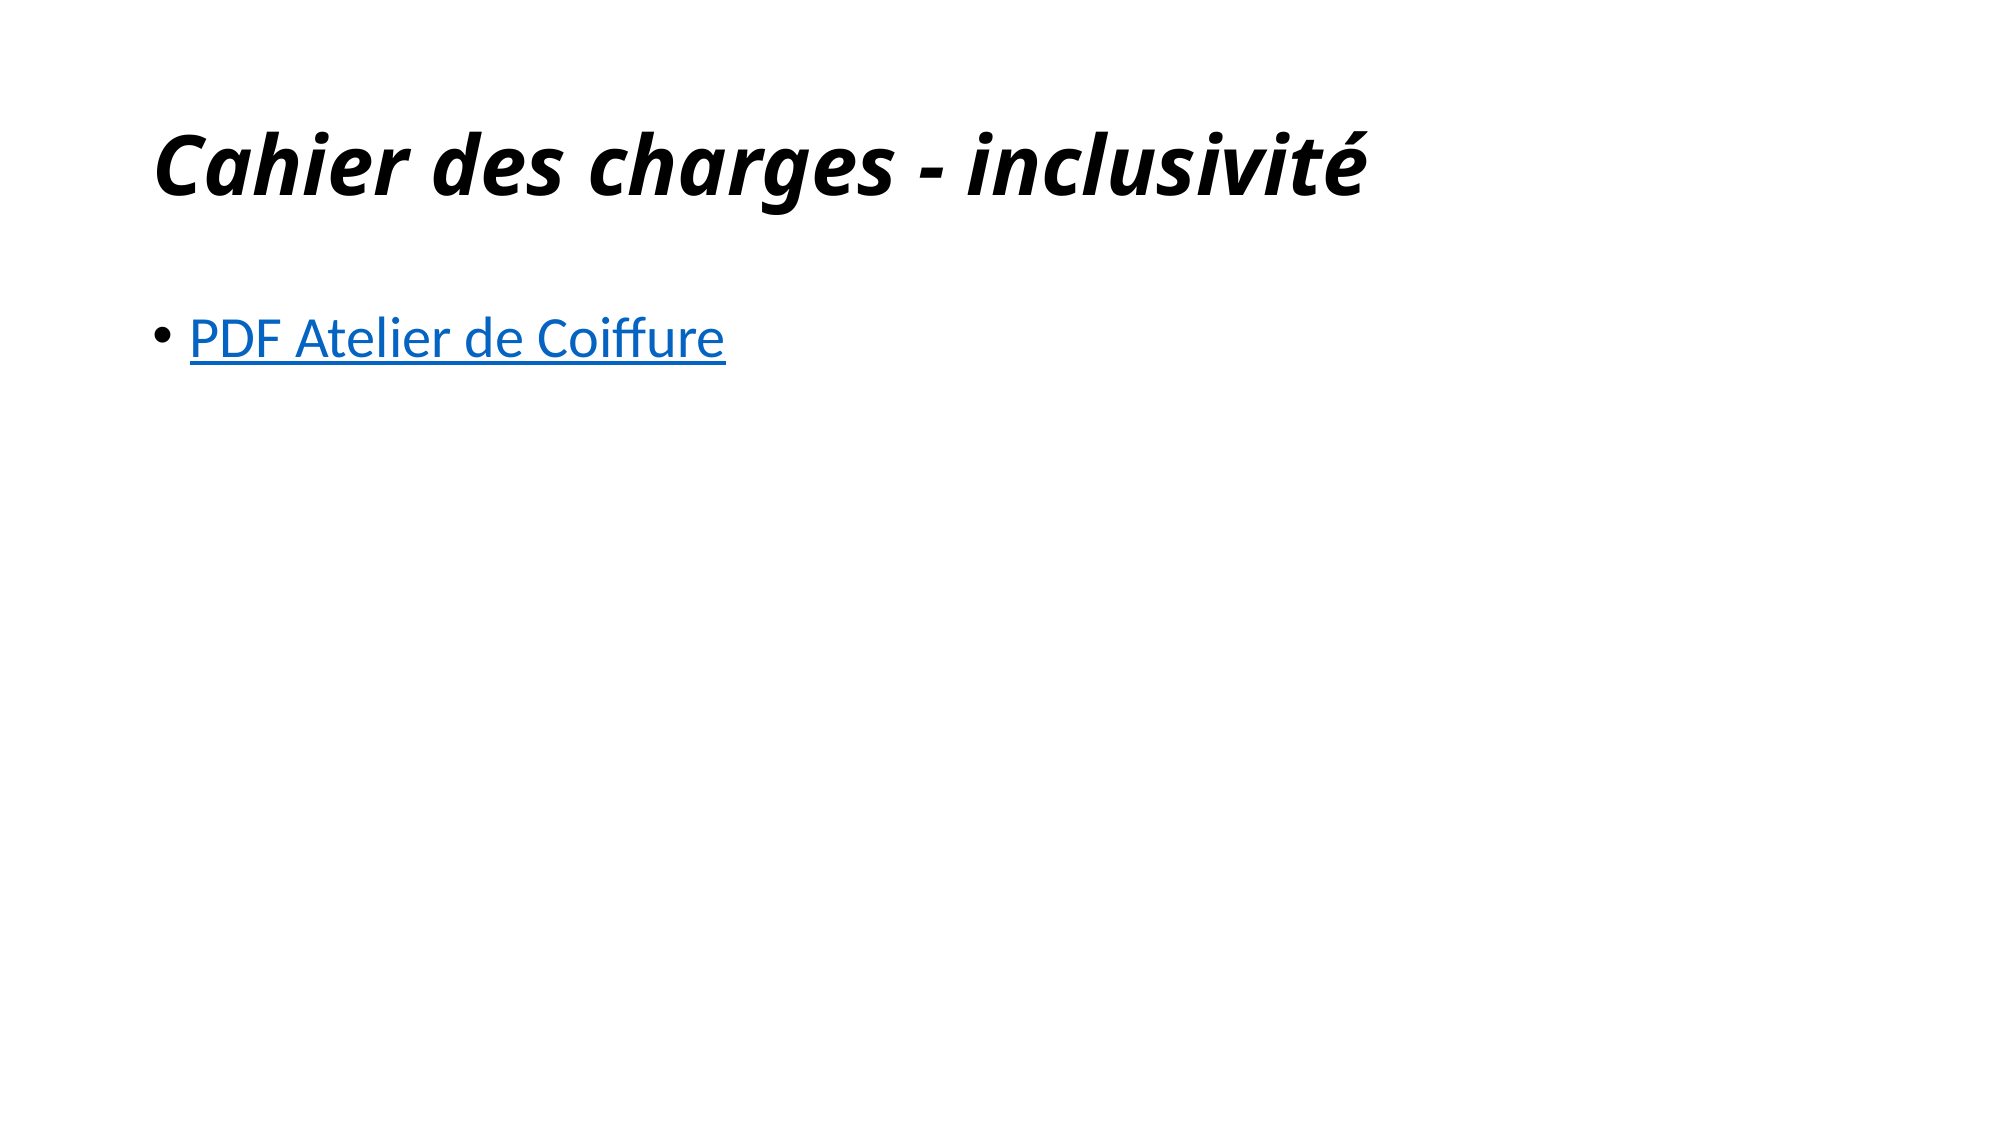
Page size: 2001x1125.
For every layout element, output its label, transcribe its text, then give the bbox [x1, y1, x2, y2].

title Cahier des charges - inclusivité [137, 59, 1863, 278]
list PDF Atelier de Coiffure [137, 299, 1863, 1014]
